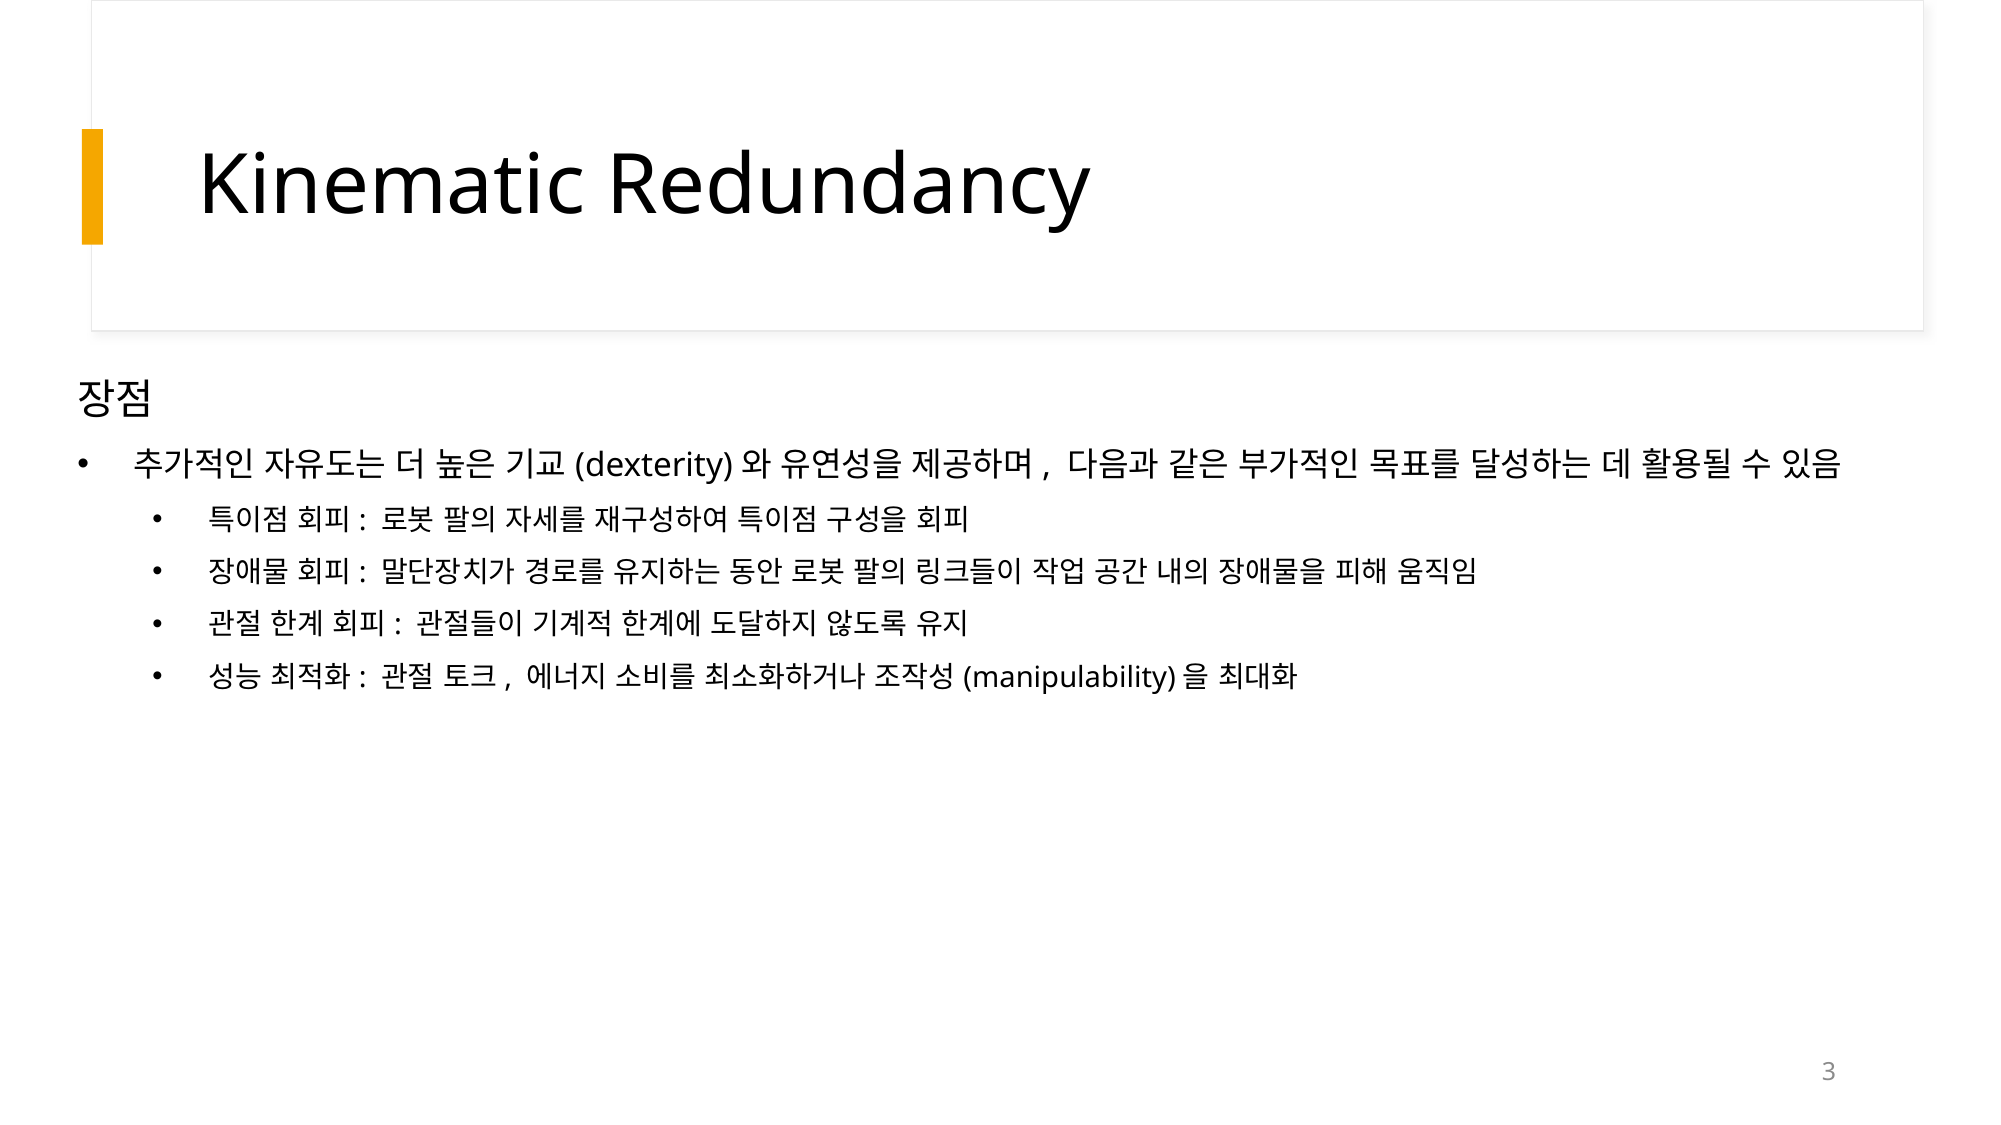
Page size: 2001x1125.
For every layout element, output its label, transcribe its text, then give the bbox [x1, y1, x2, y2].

slide_number 3 [1401, 1042, 1851, 1103]
text_box 장점 추가적인 자유도는 더 높은 기교(dexterity)와 유연성을 제공하며, 다음과 같은 부가적인 목표를 달성하는 데 활용될 수 있음 특이점 회피: 로봇 팔의 자세를 재구성하여 특이점 구성을 회피 장애물 회피: 말단장치가 경로를 유지하는 동안 로봇 팔의 링크들이 작업 공간 내의 장애물을 피해 움직임 관절 한계 회피: 관절들이 기계적 한계에 도달하지 않도록 유지 성능 최적화: 관절 토크, 에너지 소비를 최소화하거나 조작성(manipulability)을 최대화 [62, 340, 1894, 701]
title Kinematic Redundancy [183, 90, 1851, 284]
